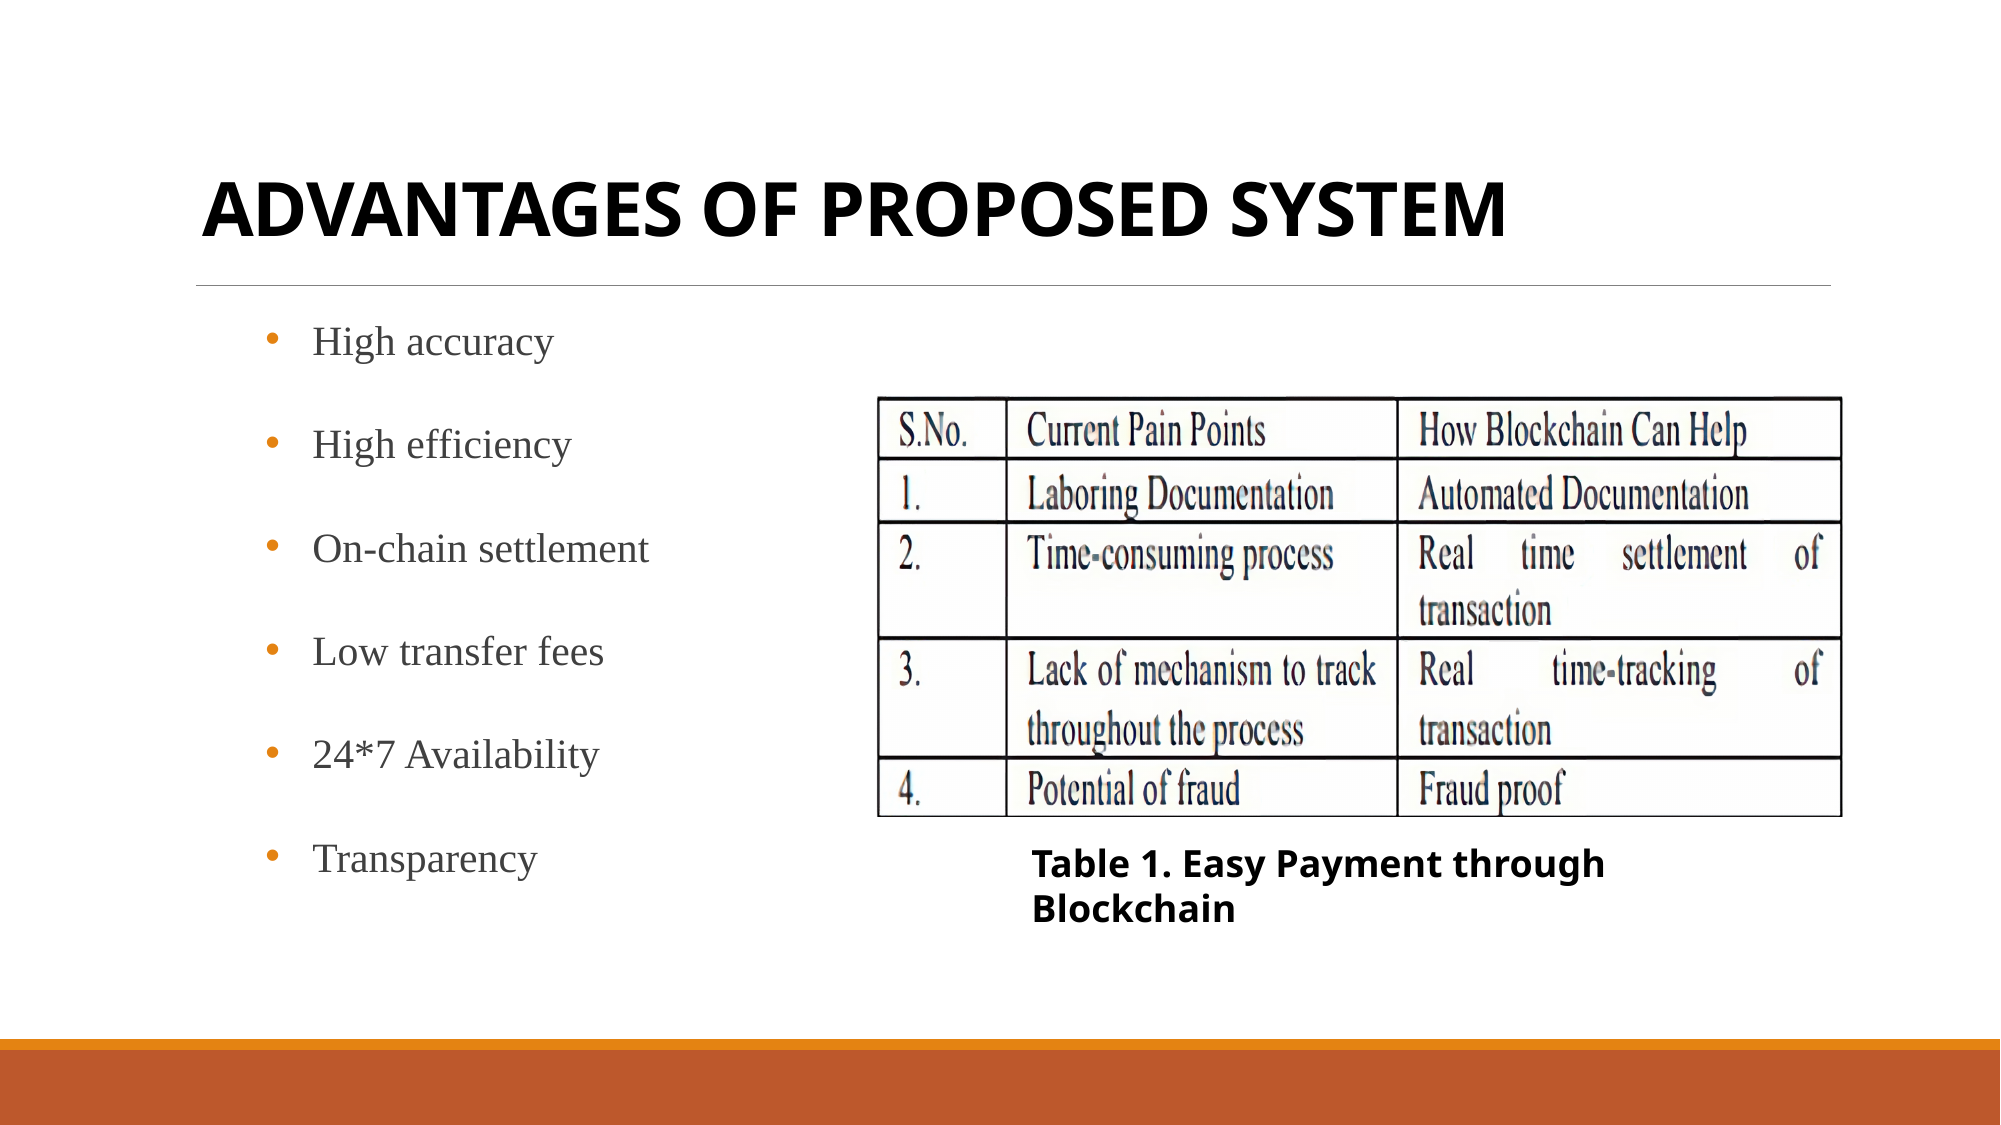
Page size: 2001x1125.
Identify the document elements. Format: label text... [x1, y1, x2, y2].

text_box Table 1. Easy Payment through Blockchain [1016, 832, 1708, 937]
list High accuracy High efficiency On-chain settlement Low transfer fees 24*7 Availability Transparency [265, 298, 672, 940]
title ADVANTAGES OF PROPOSED SYSTEM [187, 126, 1813, 259]
picture [875, 393, 1849, 818]
